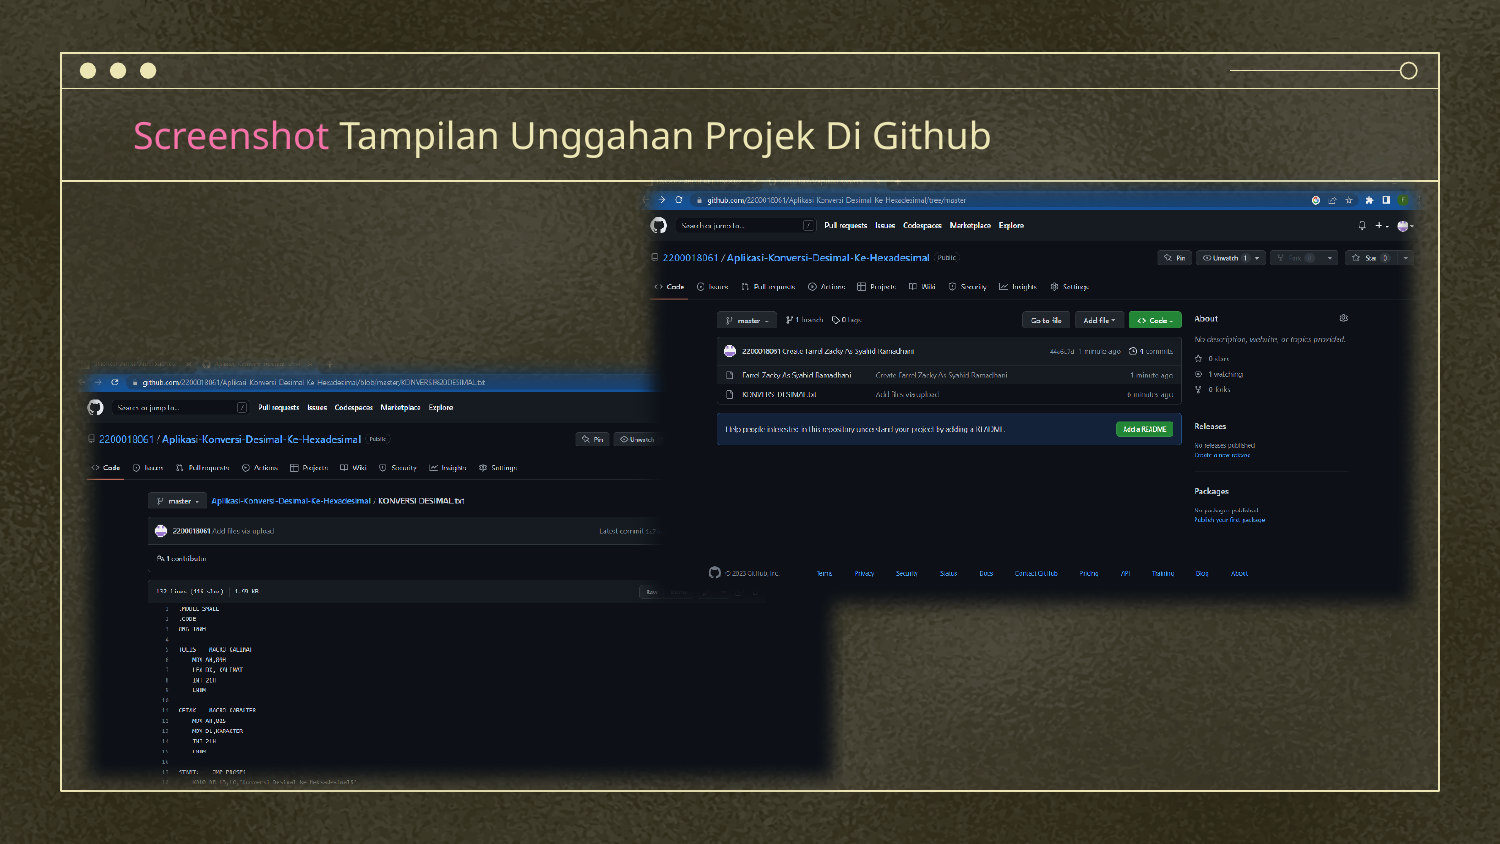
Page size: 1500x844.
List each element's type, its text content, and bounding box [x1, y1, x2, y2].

picture [70, 172, 1430, 796]
title Screenshot Tampilan Unggahan Projek Di Github [118, 88, 1382, 182]
